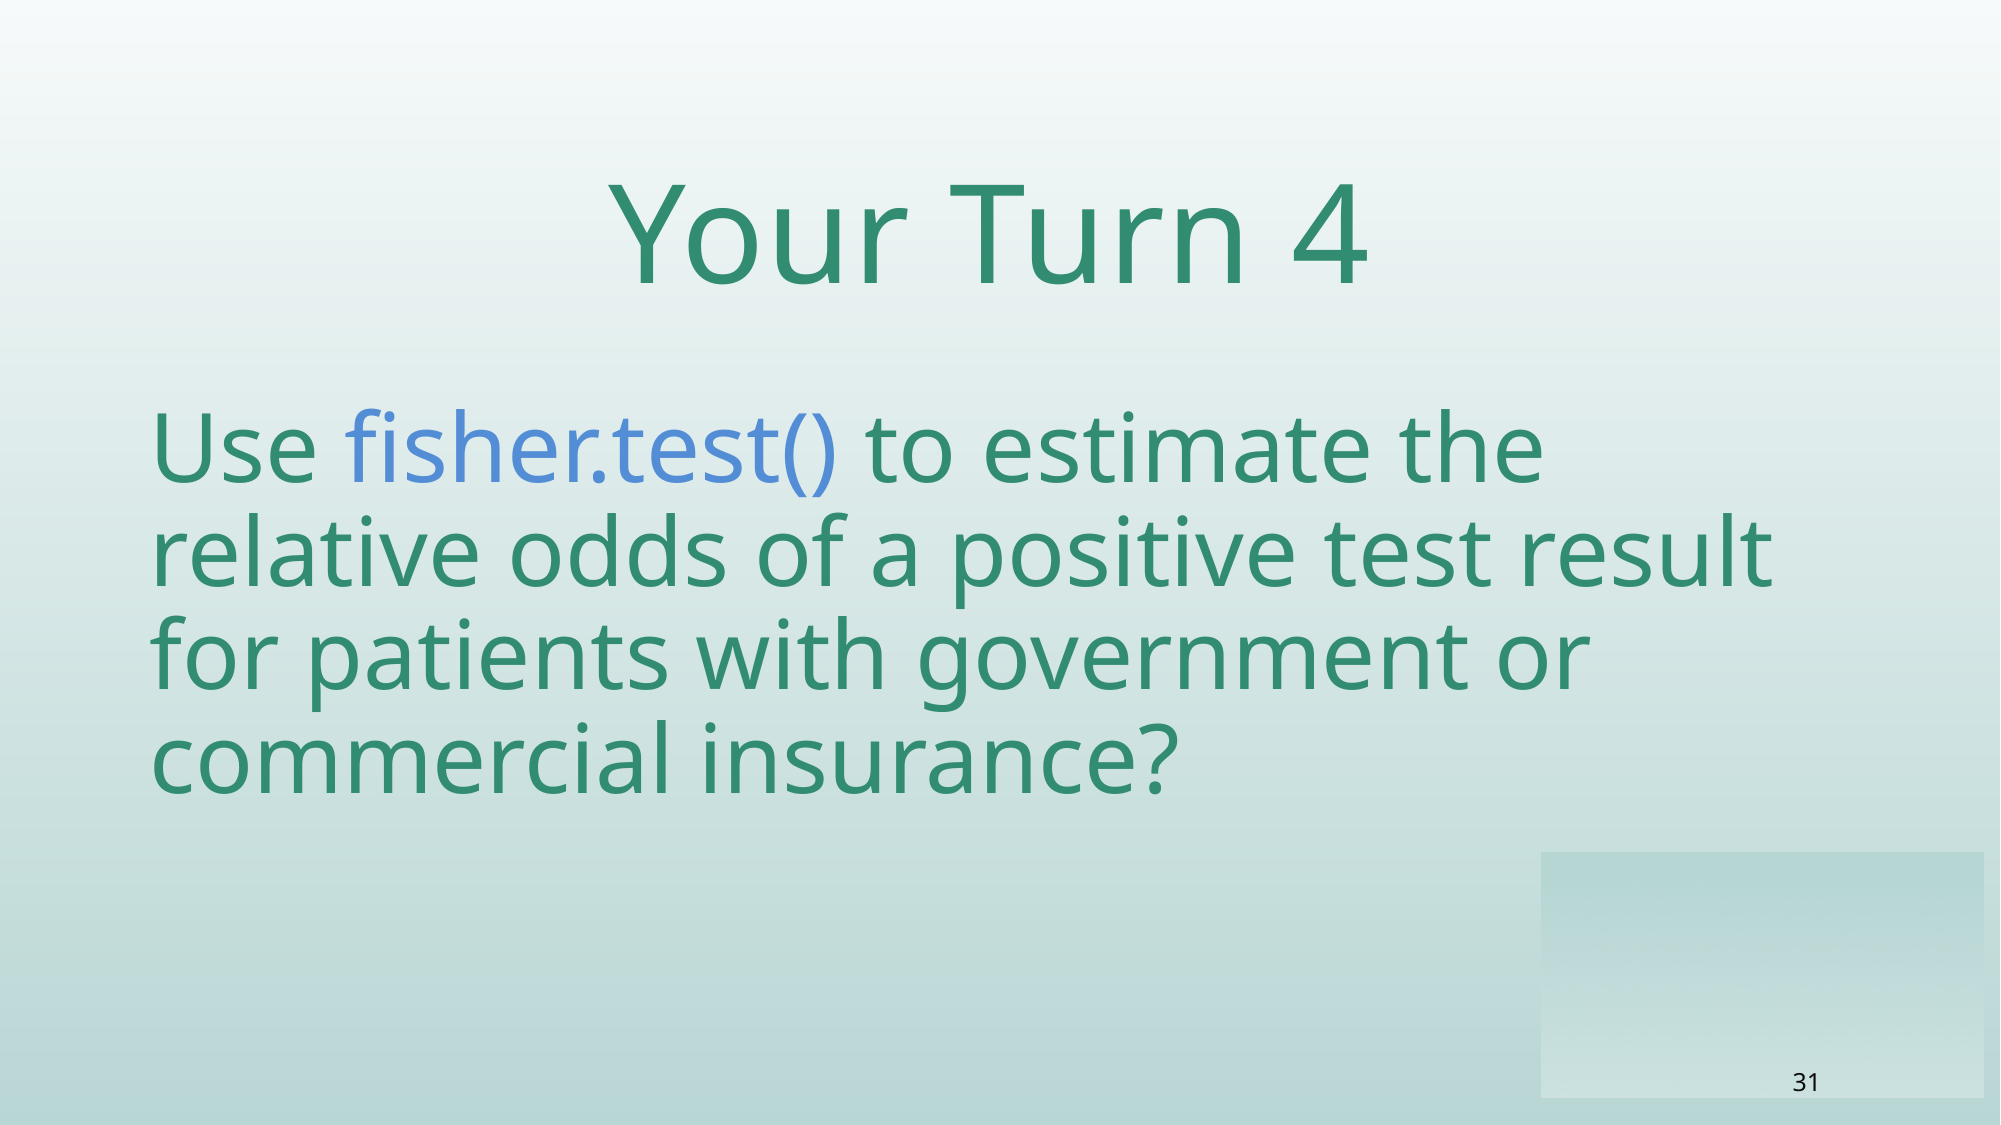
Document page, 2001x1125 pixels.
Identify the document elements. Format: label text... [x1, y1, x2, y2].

picture [1541, 851, 1984, 1099]
text_box Use fisher.test() to estimate the relative odds of a positive test result for patients with government or commercial insurance? [141, 392, 1788, 914]
title Your Turn 4 [192, 121, 1788, 367]
